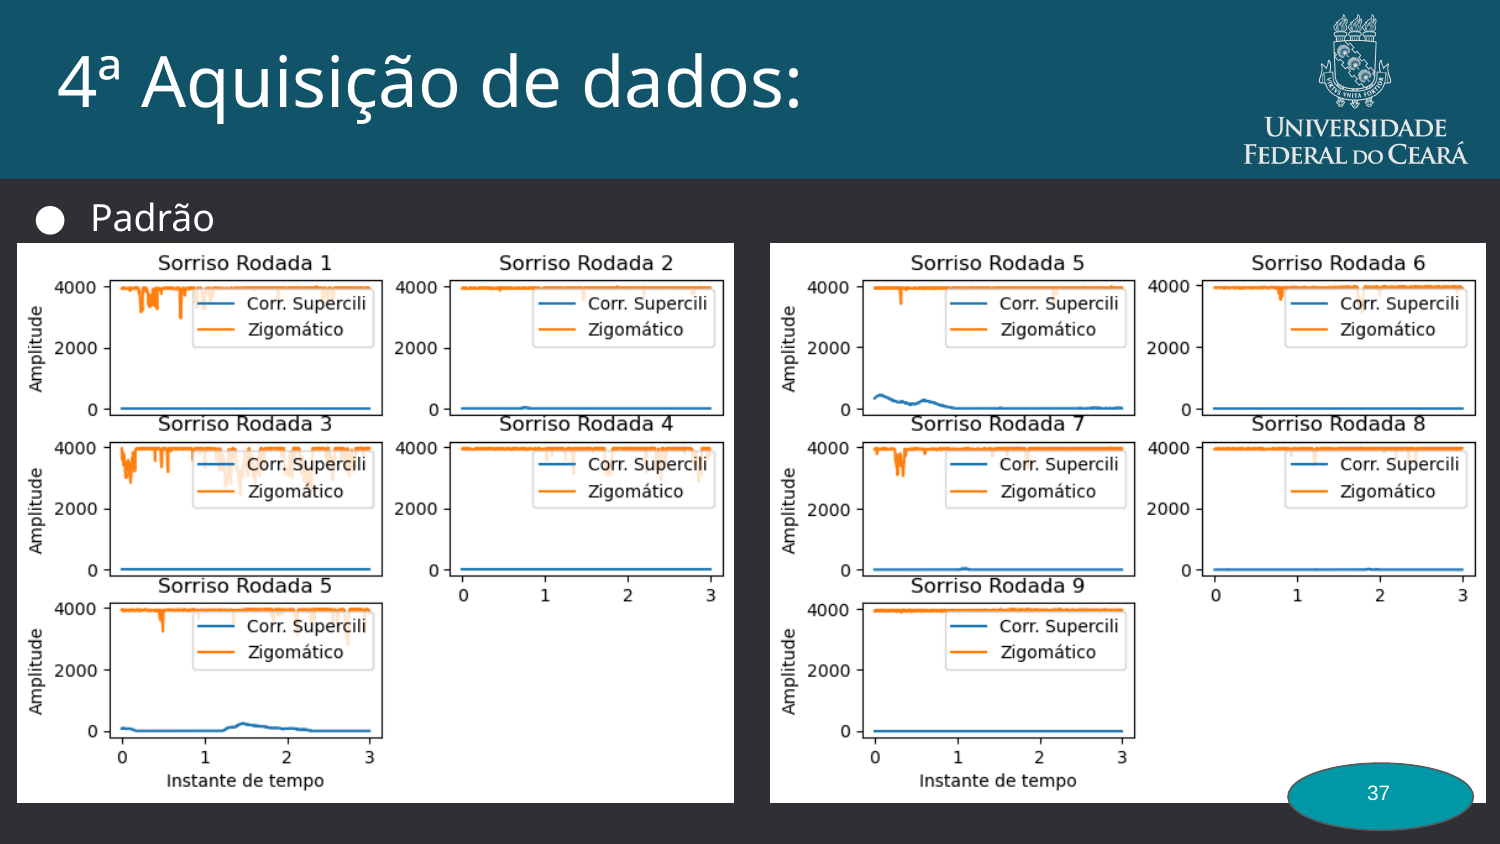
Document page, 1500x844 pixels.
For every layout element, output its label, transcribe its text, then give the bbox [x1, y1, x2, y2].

picture [1236, 8, 1474, 171]
picture [769, 242, 1486, 803]
text_box [0, 0, 1500, 179]
text_box [1296, 811, 1465, 831]
slide_number ‹#› [1351, 811, 1405, 817]
picture [17, 242, 734, 803]
text_box 4ª Aquisição de dados: [42, 21, 845, 158]
title Padrão Neutro [0, 178, 1080, 746]
